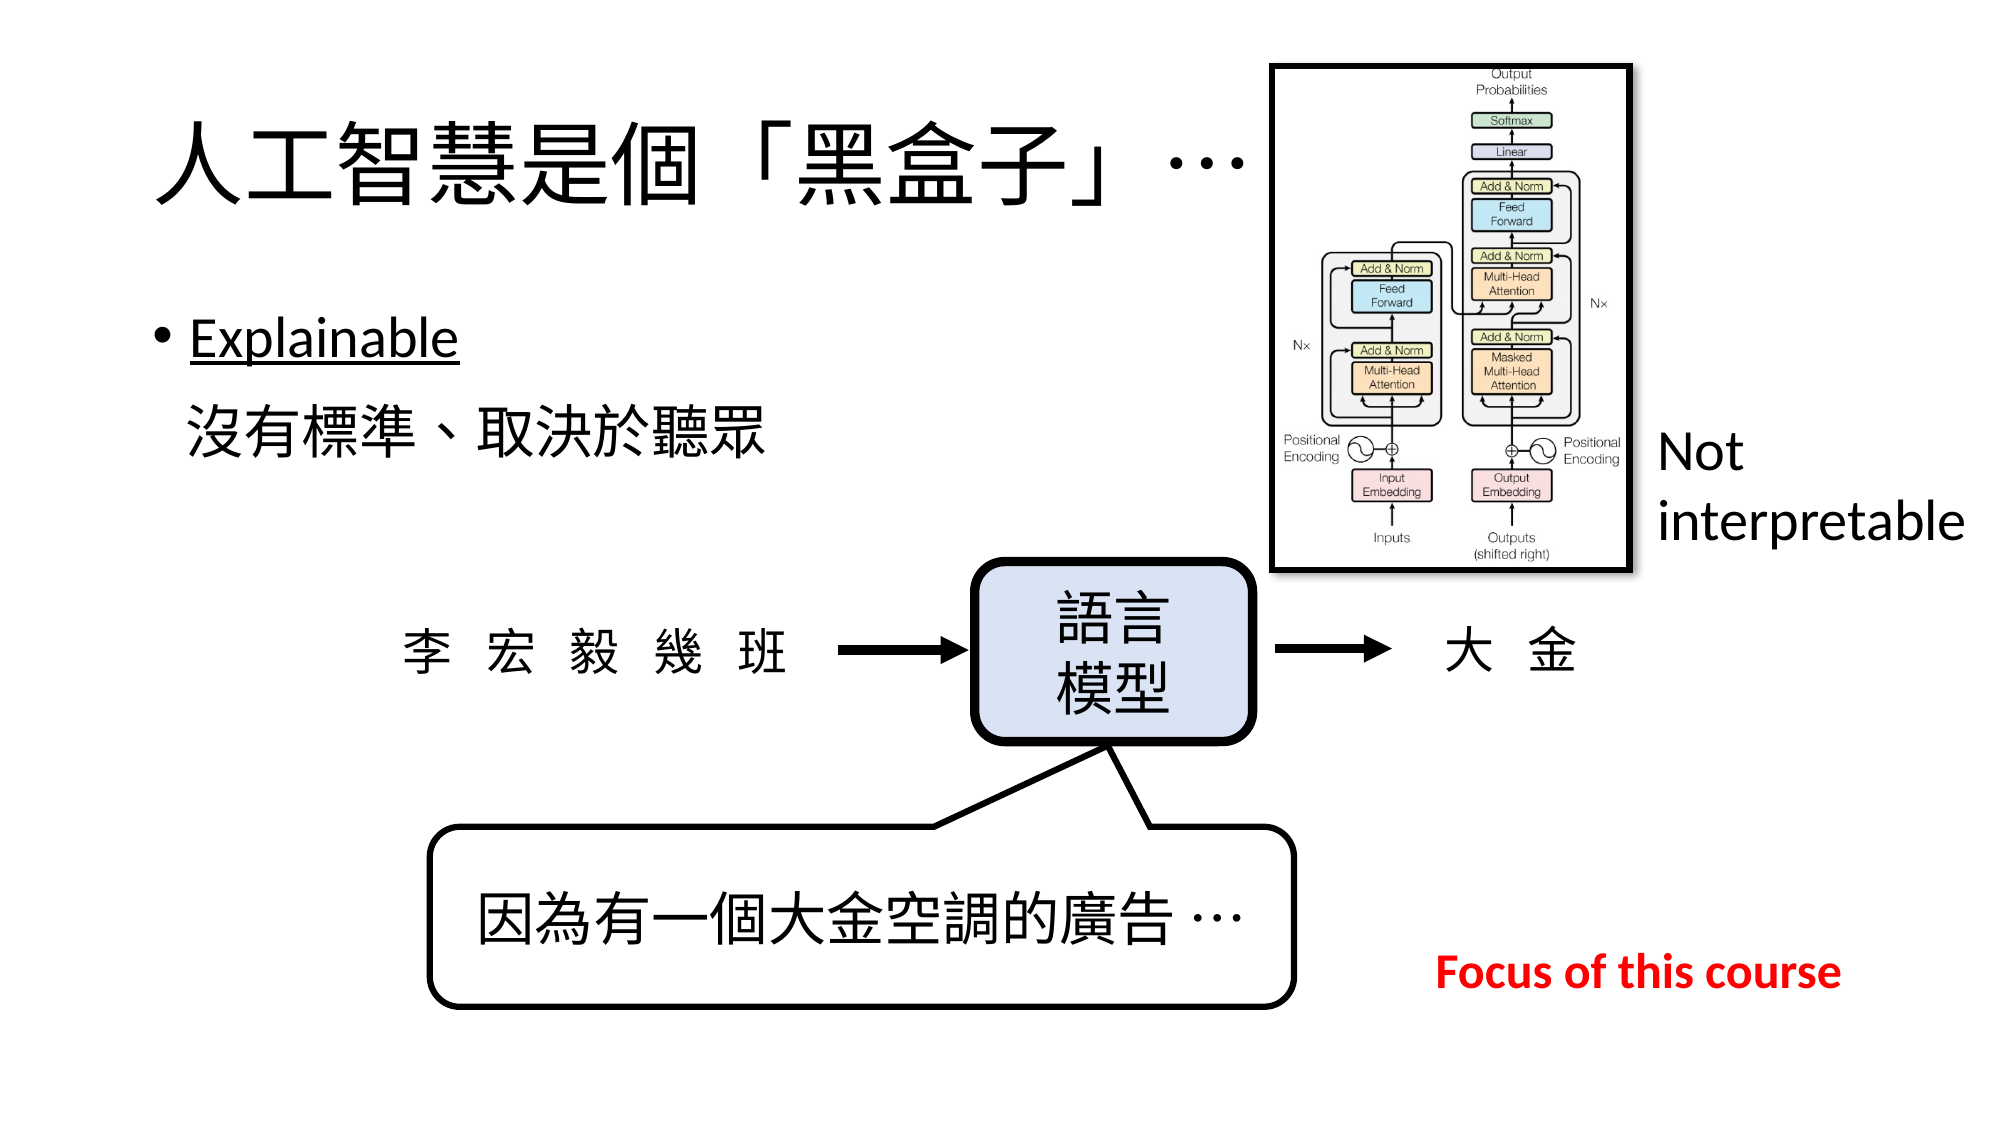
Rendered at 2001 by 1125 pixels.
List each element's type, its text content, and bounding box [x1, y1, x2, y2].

text_box 李 宏 毅 幾 班 [307, 613, 883, 689]
text_box 因為有一個大金空調的廣告 … [428, 744, 1296, 1008]
text_box Not interpretable [1642, 404, 2000, 560]
text_box 大 金 [1429, 610, 1805, 686]
text_box 沒有標準、取決於聽眾 [170, 387, 1094, 473]
text_box Focus of this course [1392, 931, 1886, 1006]
text_box 語言 模型 [973, 560, 1254, 743]
title 人工智慧是個「黑盒子」… [137, 59, 1863, 278]
list Explainable [137, 299, 1863, 1014]
picture [1275, 68, 1627, 567]
